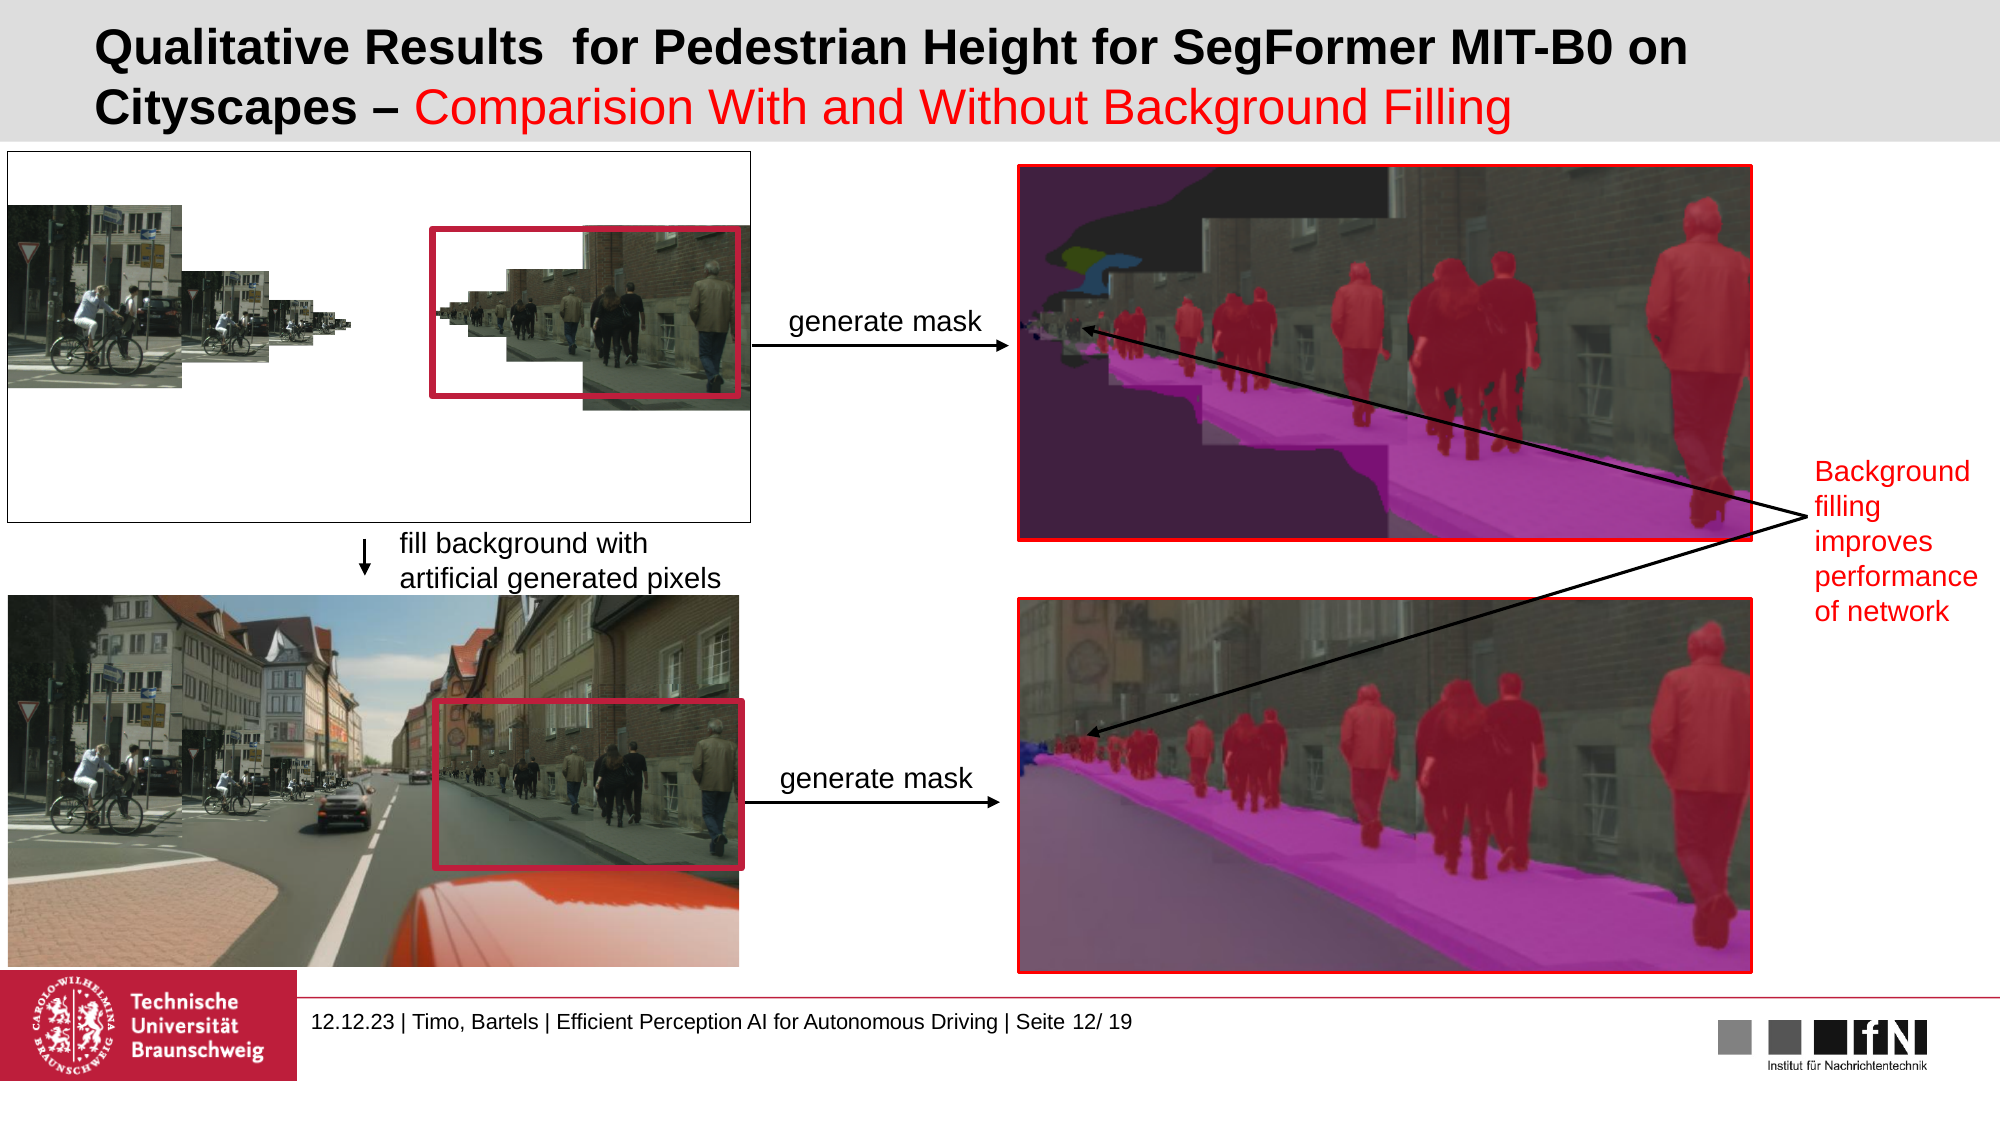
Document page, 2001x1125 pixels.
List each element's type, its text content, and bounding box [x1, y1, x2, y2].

picture [7, 595, 740, 967]
text_box fill background with artificial generated pixels [384, 516, 768, 602]
text_box Background filling improves performance of network [1813, 444, 2000, 635]
text_box generate mask [765, 751, 1014, 802]
picture [1019, 599, 1751, 972]
title Qualitative Results for Pedestrian Height for SegFormer MIT-B0 on Cityscapes – Comparision With and Without Background Filling [94, 17, 1927, 135]
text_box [1086, 516, 1808, 736]
picture [0, 970, 297, 1081]
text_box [1081, 327, 1808, 517]
text_box generate mask [774, 295, 1014, 345]
picture [7, 150, 751, 523]
picture [1718, 1020, 1927, 1070]
picture [1019, 166, 1751, 539]
